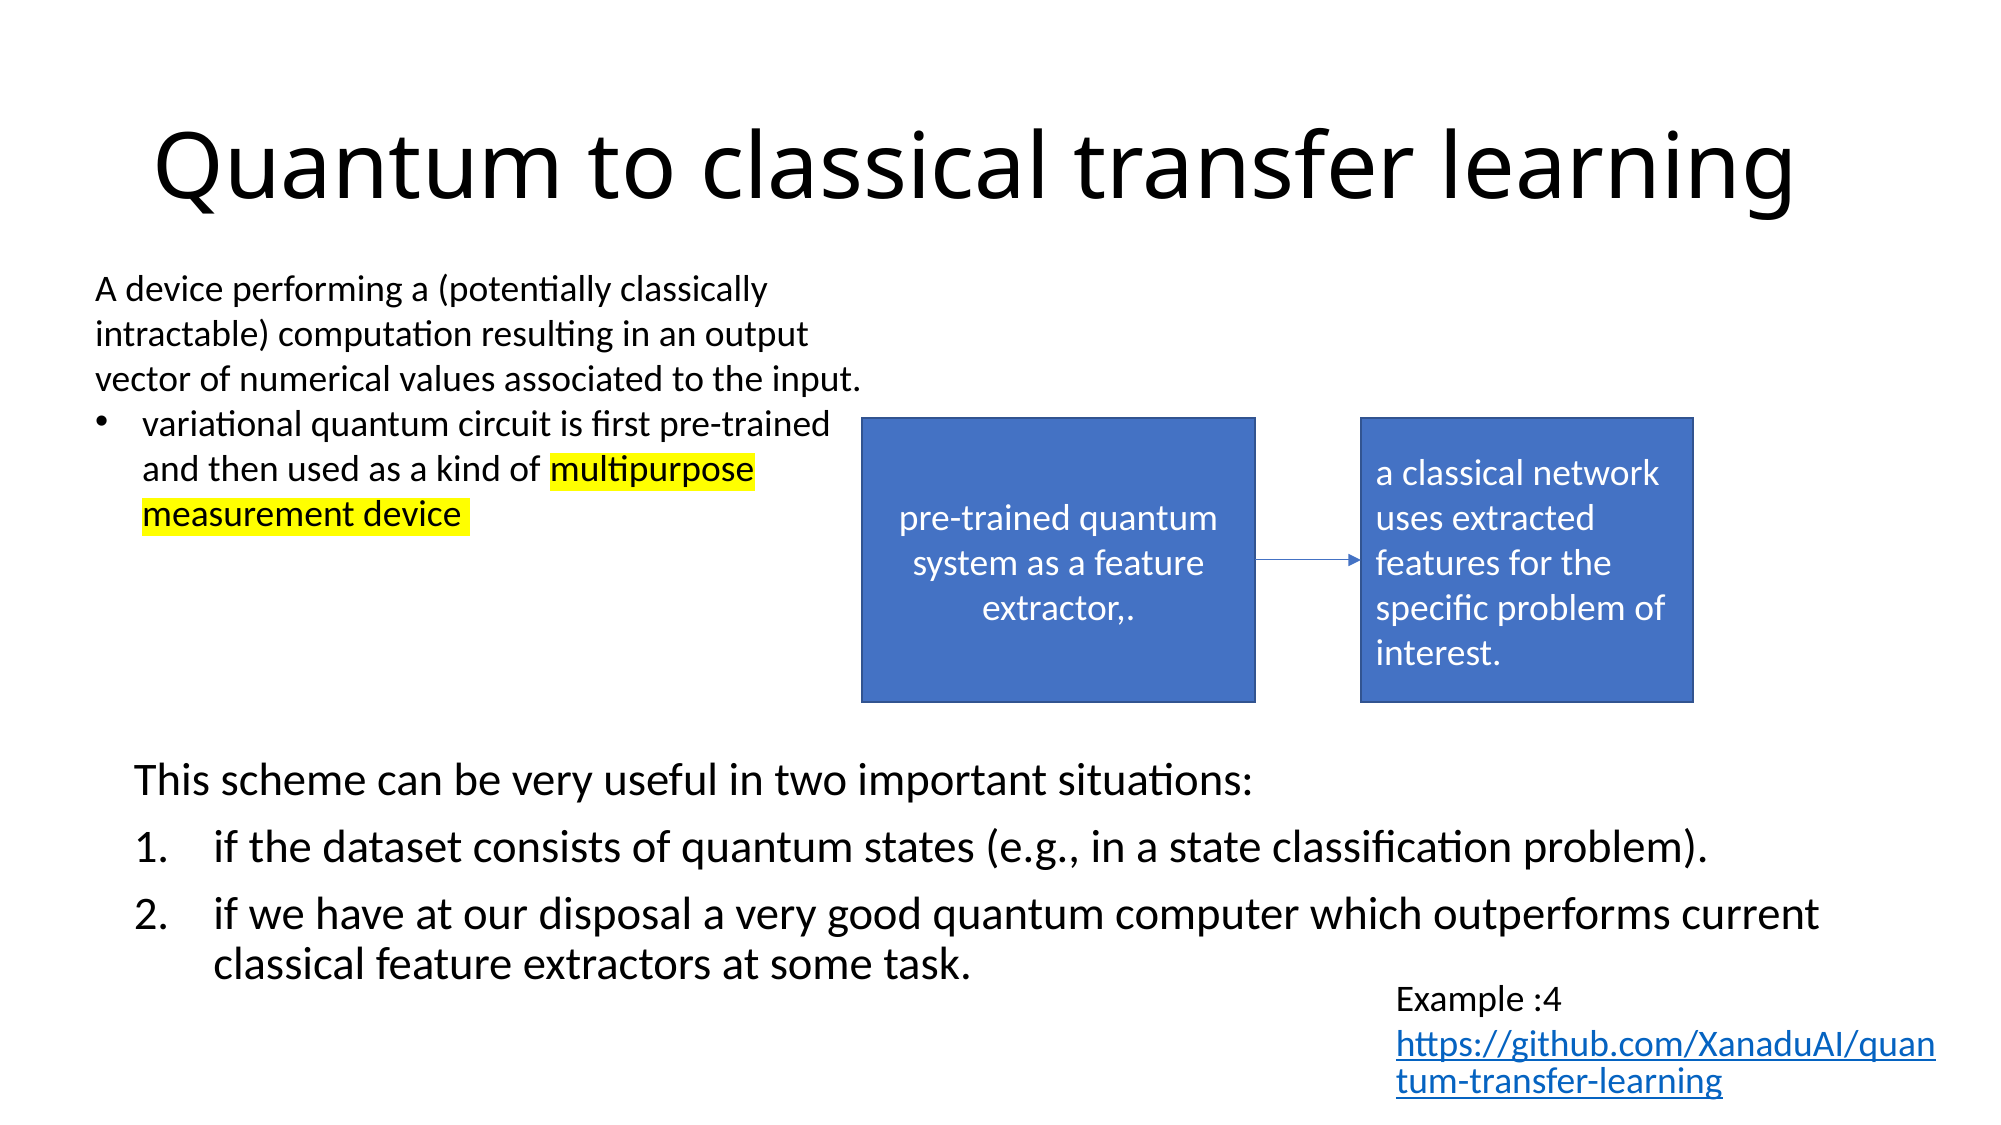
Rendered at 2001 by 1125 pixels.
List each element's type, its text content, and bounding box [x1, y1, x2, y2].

text_box A device performing a (potentially classically intractable) computation resulting in an output vector of numerical values associated to the input. variational quantum circuit is first pre-trained and then used as a kind of multipurpose measurement device [80, 256, 890, 586]
text_box Example :4 https://github.com/XanaduAI/quantum-transfer-learning [1381, 966, 1963, 1117]
text_box a classical network uses extracted features for the specific problem of interest. [1360, 417, 1694, 703]
title Quantum to classical transfer learning [137, 59, 1863, 278]
list This scheme can be very useful in two important situations: if the dataset consists of quantum states (e.g., in a state classification problem). if we have at our disposal a very good quantum computer which outperforms current classical feature extractors at some task. [118, 747, 1844, 998]
text_box pre-trained quantum system as a feature extractor,. [861, 417, 1256, 703]
